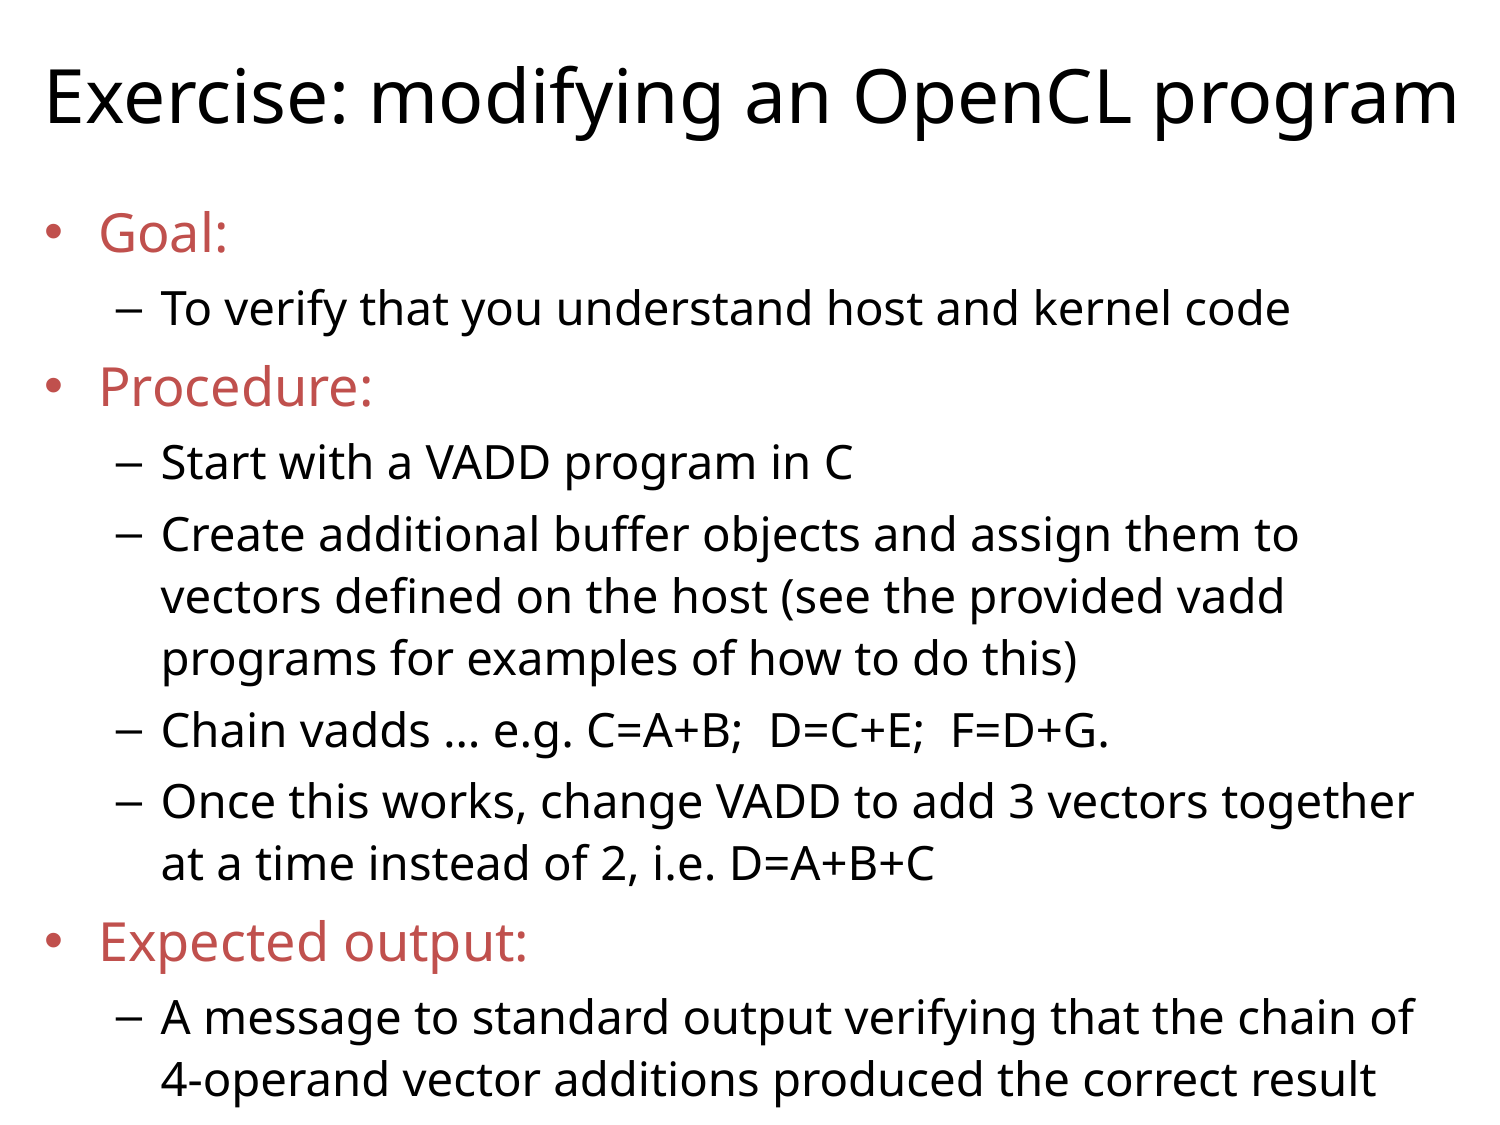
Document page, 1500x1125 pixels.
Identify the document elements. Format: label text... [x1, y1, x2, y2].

list Goal: To verify that you understand host and kernel code Procedure: Start with a VADD program in C Create additional buffer objects and assign them to vectors defined on the host (see the provided vadd programs for examples of how to do this) Chain vadds … e.g. C=A+B; D=C+E; F=D+G. Once this works, change VADD to add 3 vectors together at a time instead of 2, i.e. D=A+B+C Expected output: A message to standard output verifying that the chain of 4-operand vector additions produced the correct result [29, 184, 1471, 1125]
title Exercise: modifying an OpenCL program [5, 0, 1500, 188]
